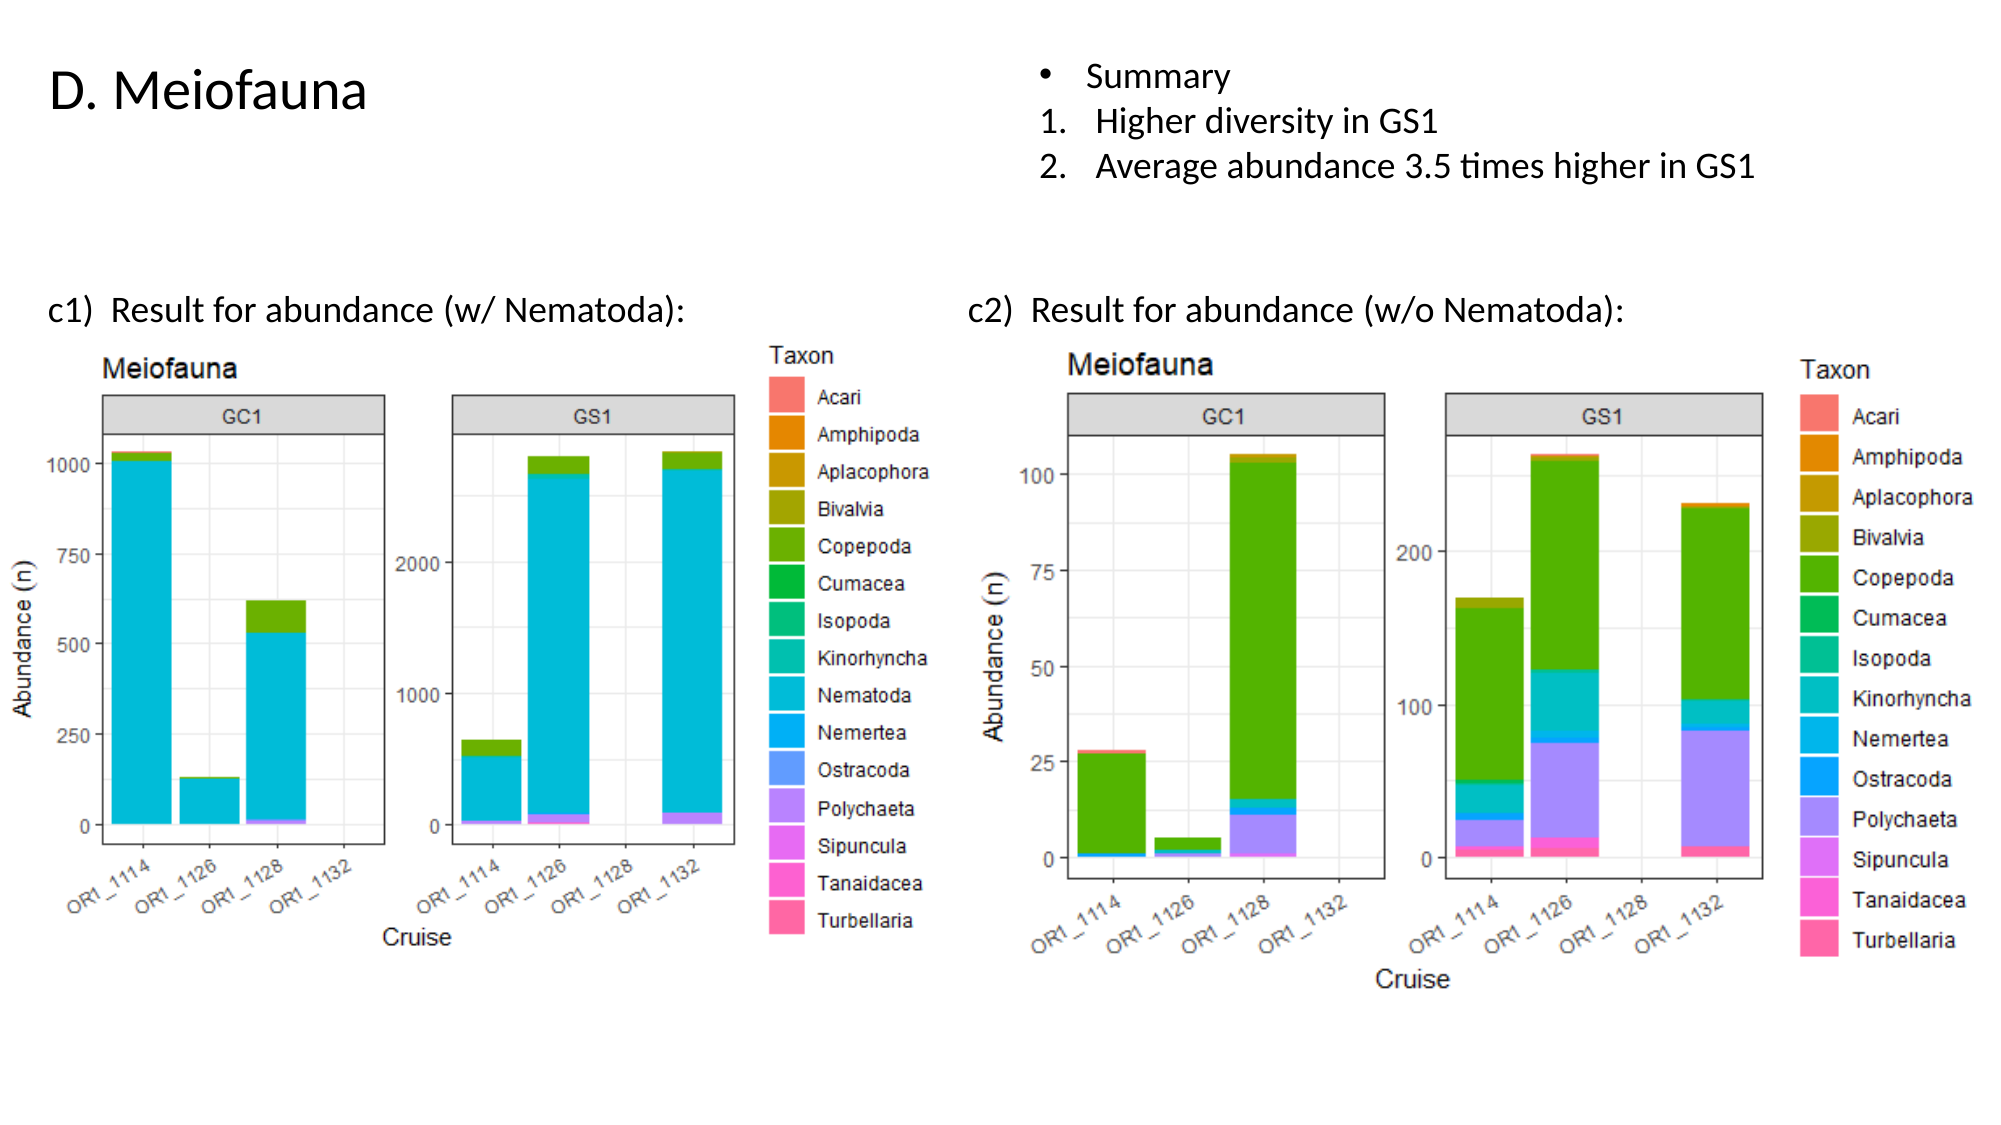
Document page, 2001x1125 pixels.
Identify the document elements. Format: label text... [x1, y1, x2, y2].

text_box c2) Result for abundance (w/o Nematoda): [953, 277, 1848, 337]
text_box Summary Higher diversity in GS1 Average abundance 3.5 times higher in GS1 [1024, 43, 1962, 239]
text_box D. Meiofauna [35, 43, 384, 129]
picture [0, 343, 954, 962]
text_box c1) Result for abundance (w/ Nematoda): [33, 277, 739, 337]
picture [966, 337, 2000, 1006]
